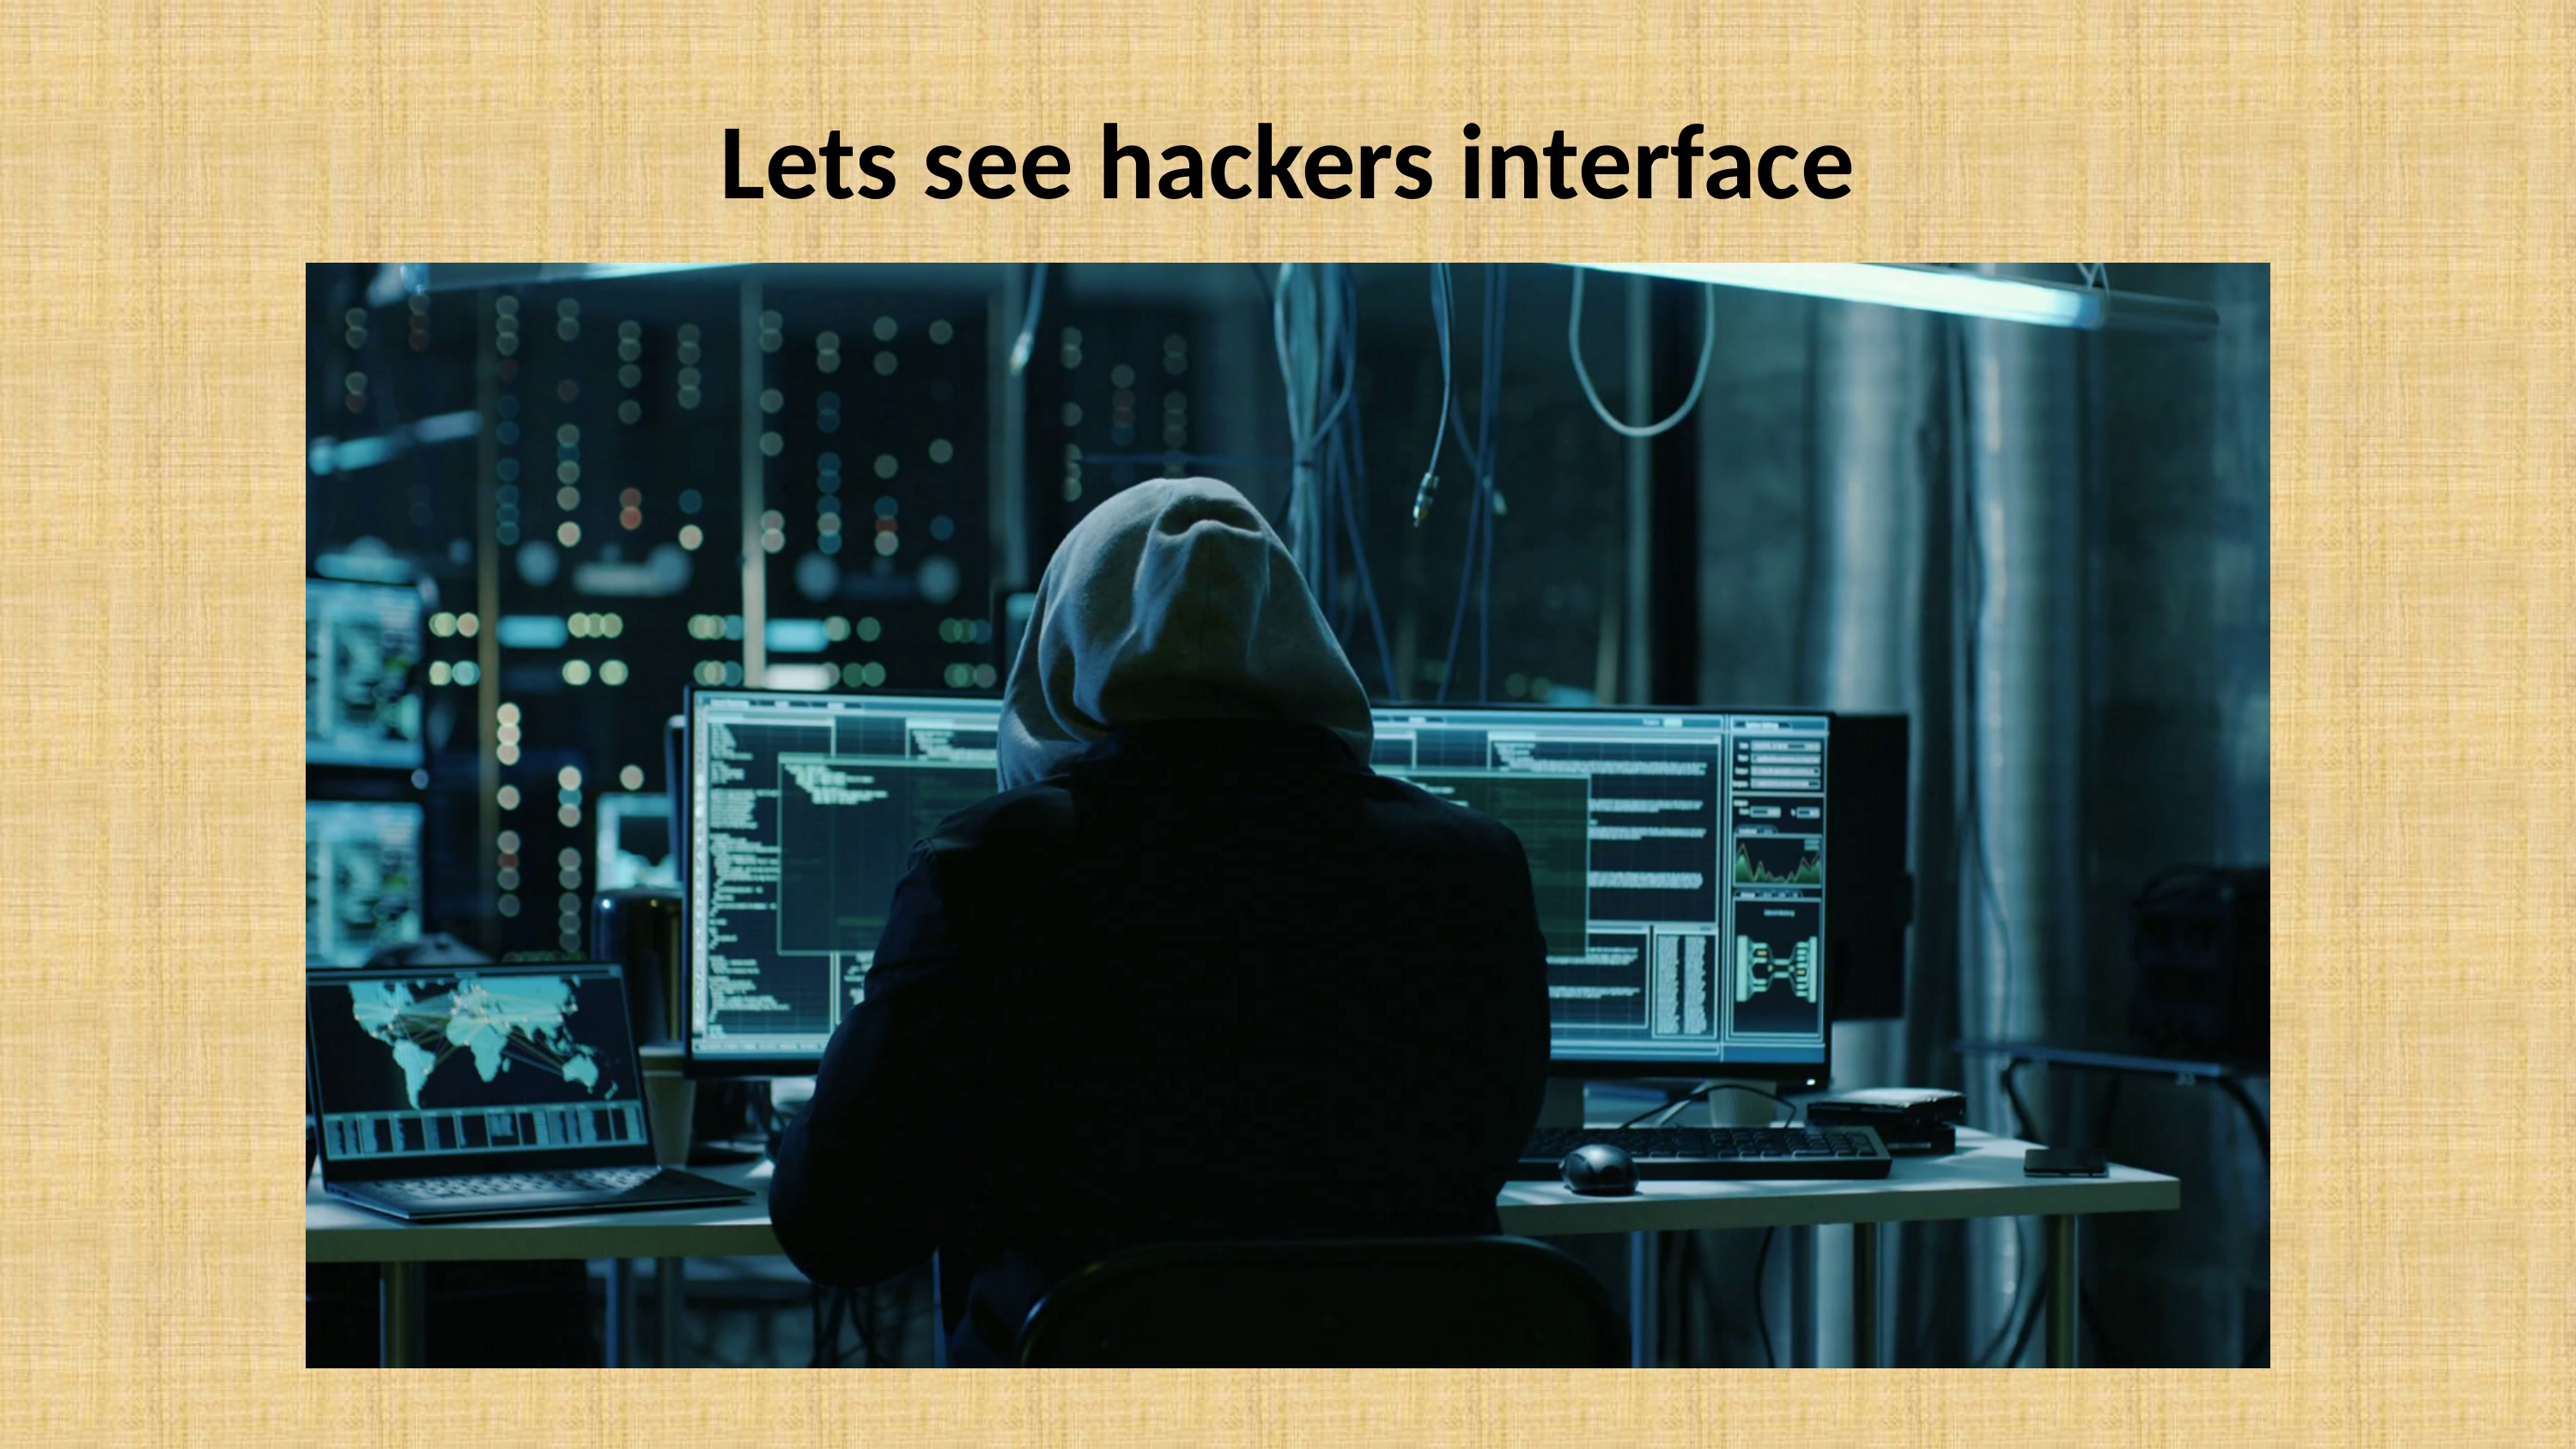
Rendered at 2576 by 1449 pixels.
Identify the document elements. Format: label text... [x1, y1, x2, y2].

text_box Lets see hackers interface [392, 80, 2184, 231]
picture [0, 0, 2576, 1449]
